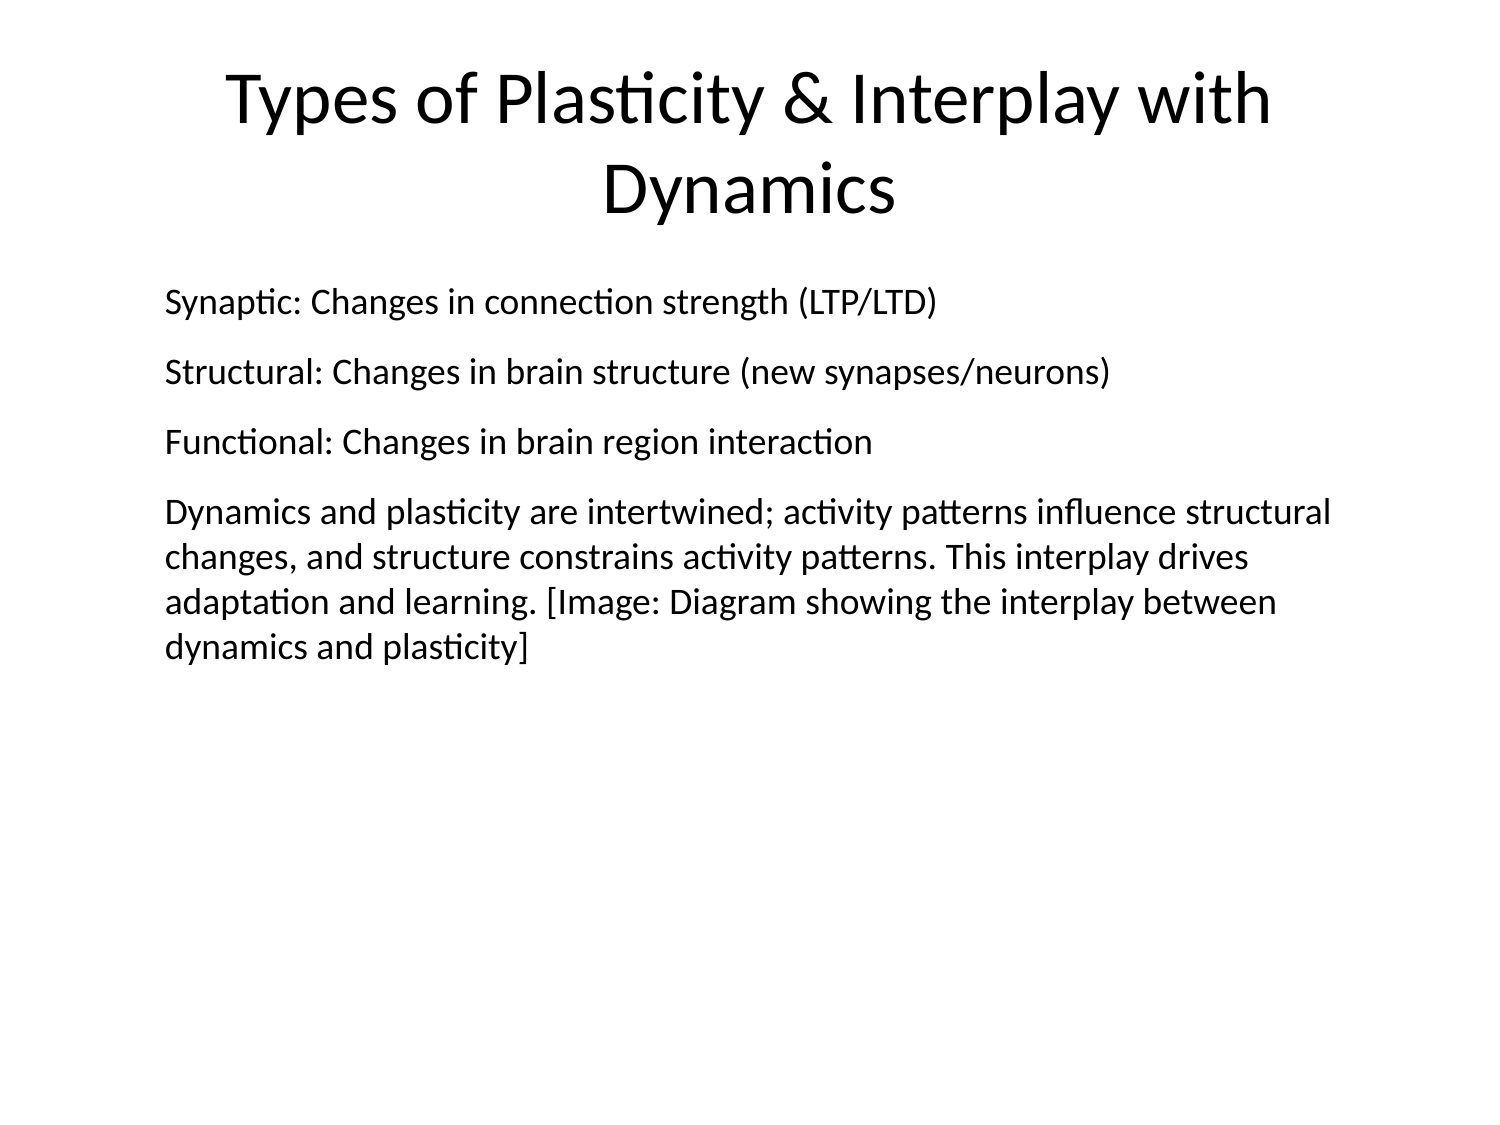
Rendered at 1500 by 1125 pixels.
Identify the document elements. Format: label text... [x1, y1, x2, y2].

text_box Synaptic: Changes in connection strength (LTP/LTD) Structural: Changes in brain structure (new synapses/neurons) Functional: Changes in brain region interaction Dynamics and plasticity are intertwined; activity patterns influence structural changes, and structure constrains activity patterns. This interplay drives adaptation and learning. [Image: Diagram showing the interplay between dynamics and plasticity] [149, 224, 1350, 675]
title Types of Plasticity & Interplay with Dynamics [75, 45, 1425, 233]
